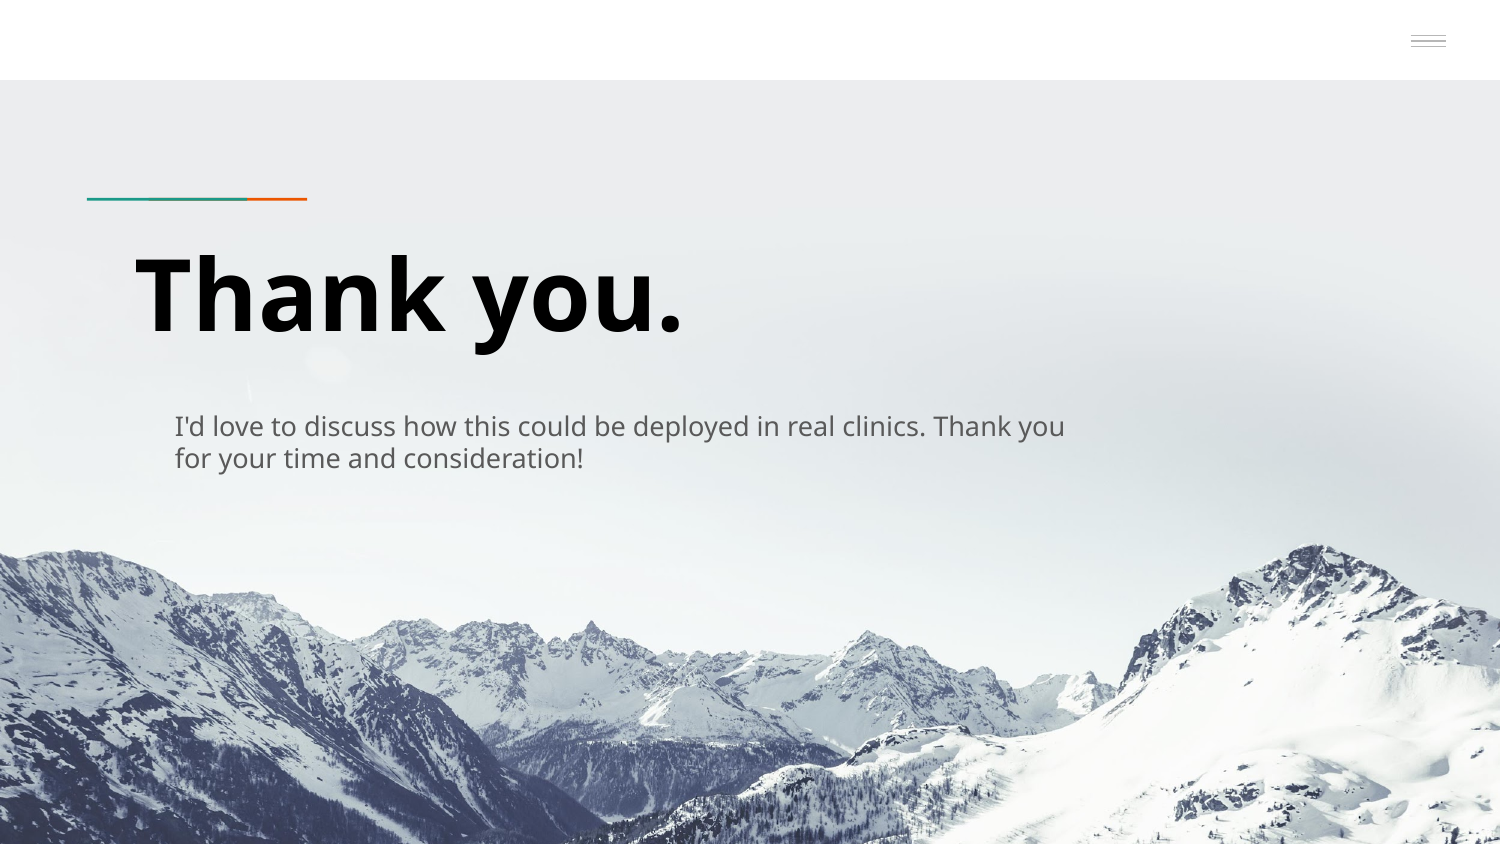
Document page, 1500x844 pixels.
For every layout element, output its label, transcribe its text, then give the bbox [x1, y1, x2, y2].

text_box I'd love to discuss how this could be deployed in real clinics. Thank you for your time and consideration! [160, 394, 1124, 552]
picture [0, 80, 1500, 844]
title Thank you. [119, 216, 1381, 490]
